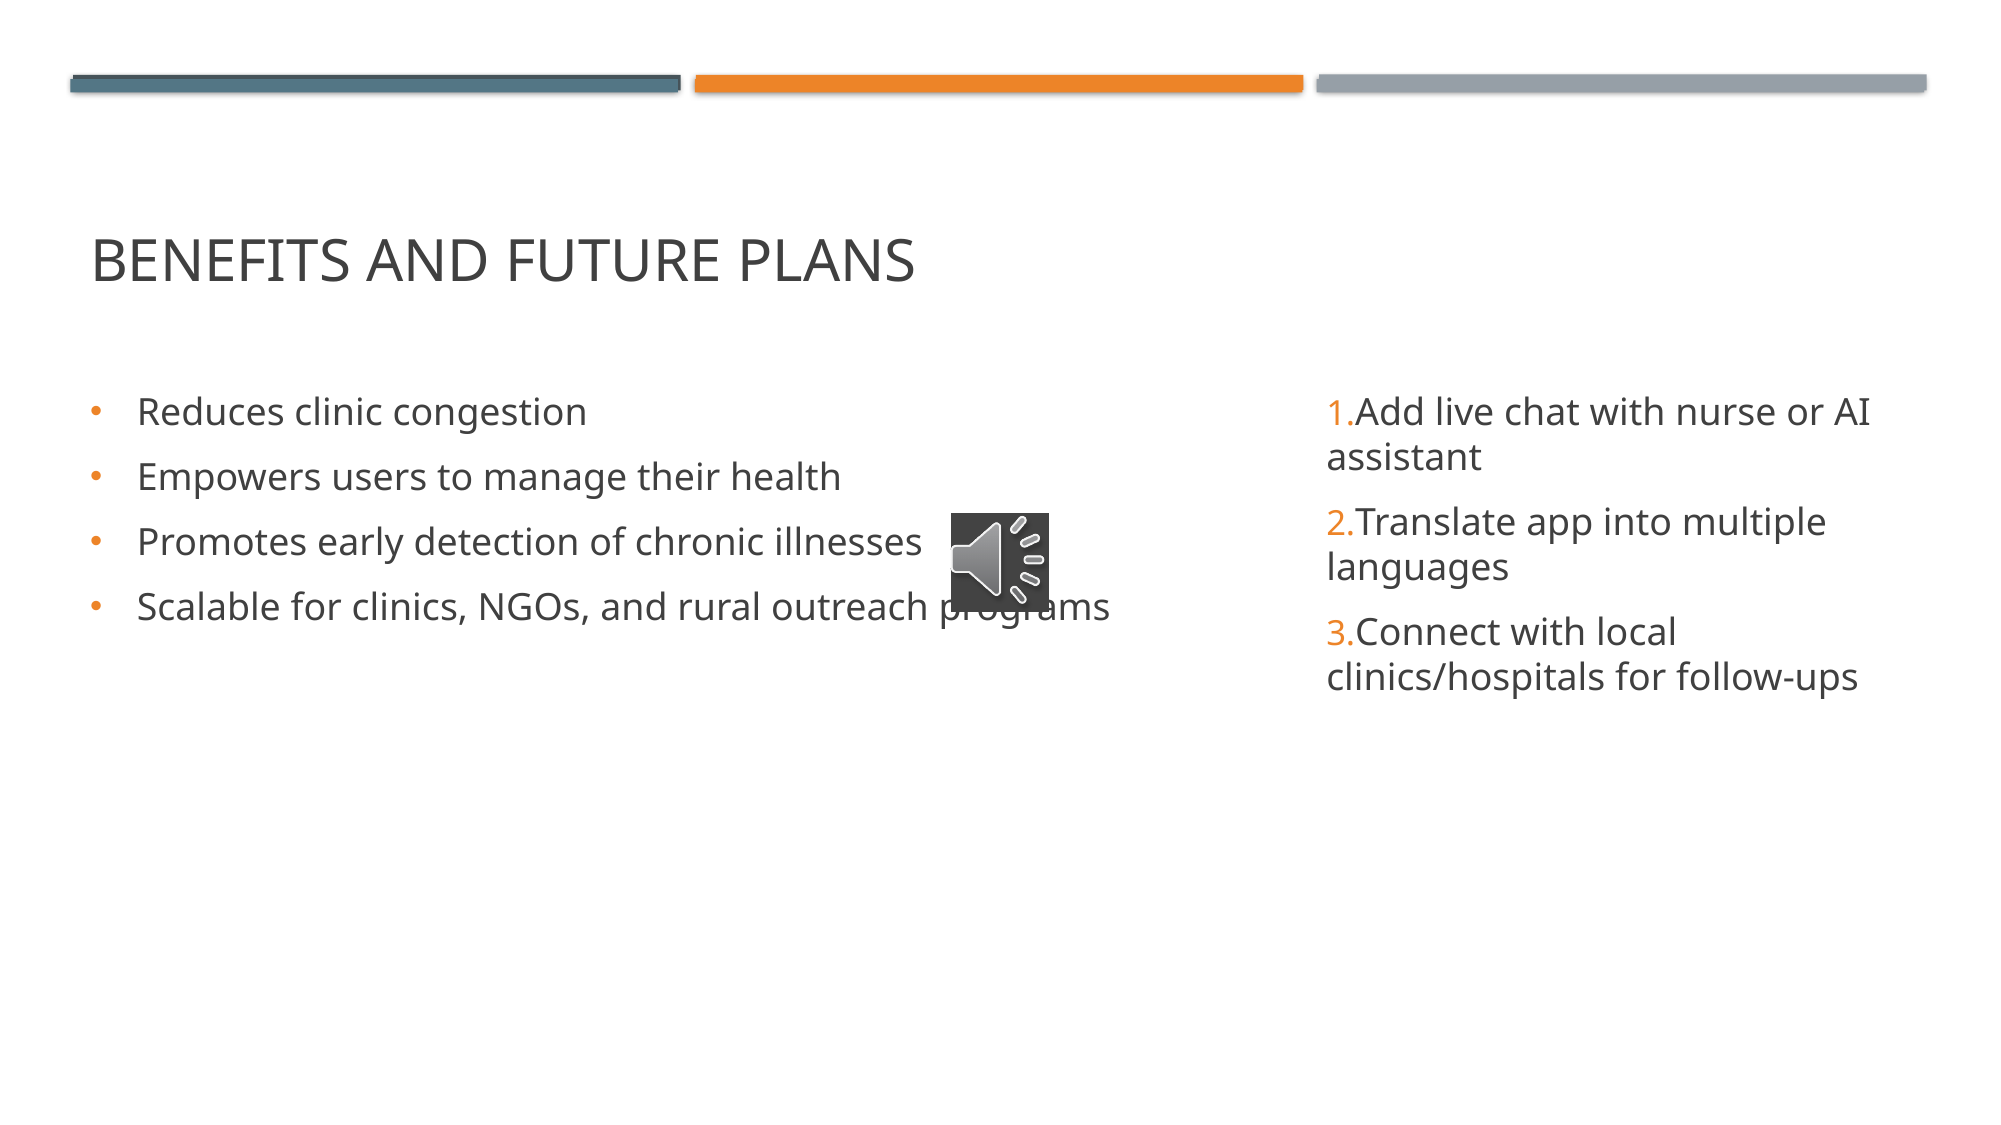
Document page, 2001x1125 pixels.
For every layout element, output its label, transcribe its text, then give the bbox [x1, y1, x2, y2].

list Reduces clinic congestion Empowers users to manage their health Promotes early detection of chronic illnesses Scalable for clinics, NGOs, and rural outreach programs [75, 380, 1285, 977]
picture [949, 511, 1051, 613]
title Benefits and future Plans [75, 113, 1924, 301]
list Add live chat with nurse or AI assistant Translate app into multiple languages Connect with local clinics/hospitals for follow-ups [1311, 380, 1924, 977]
